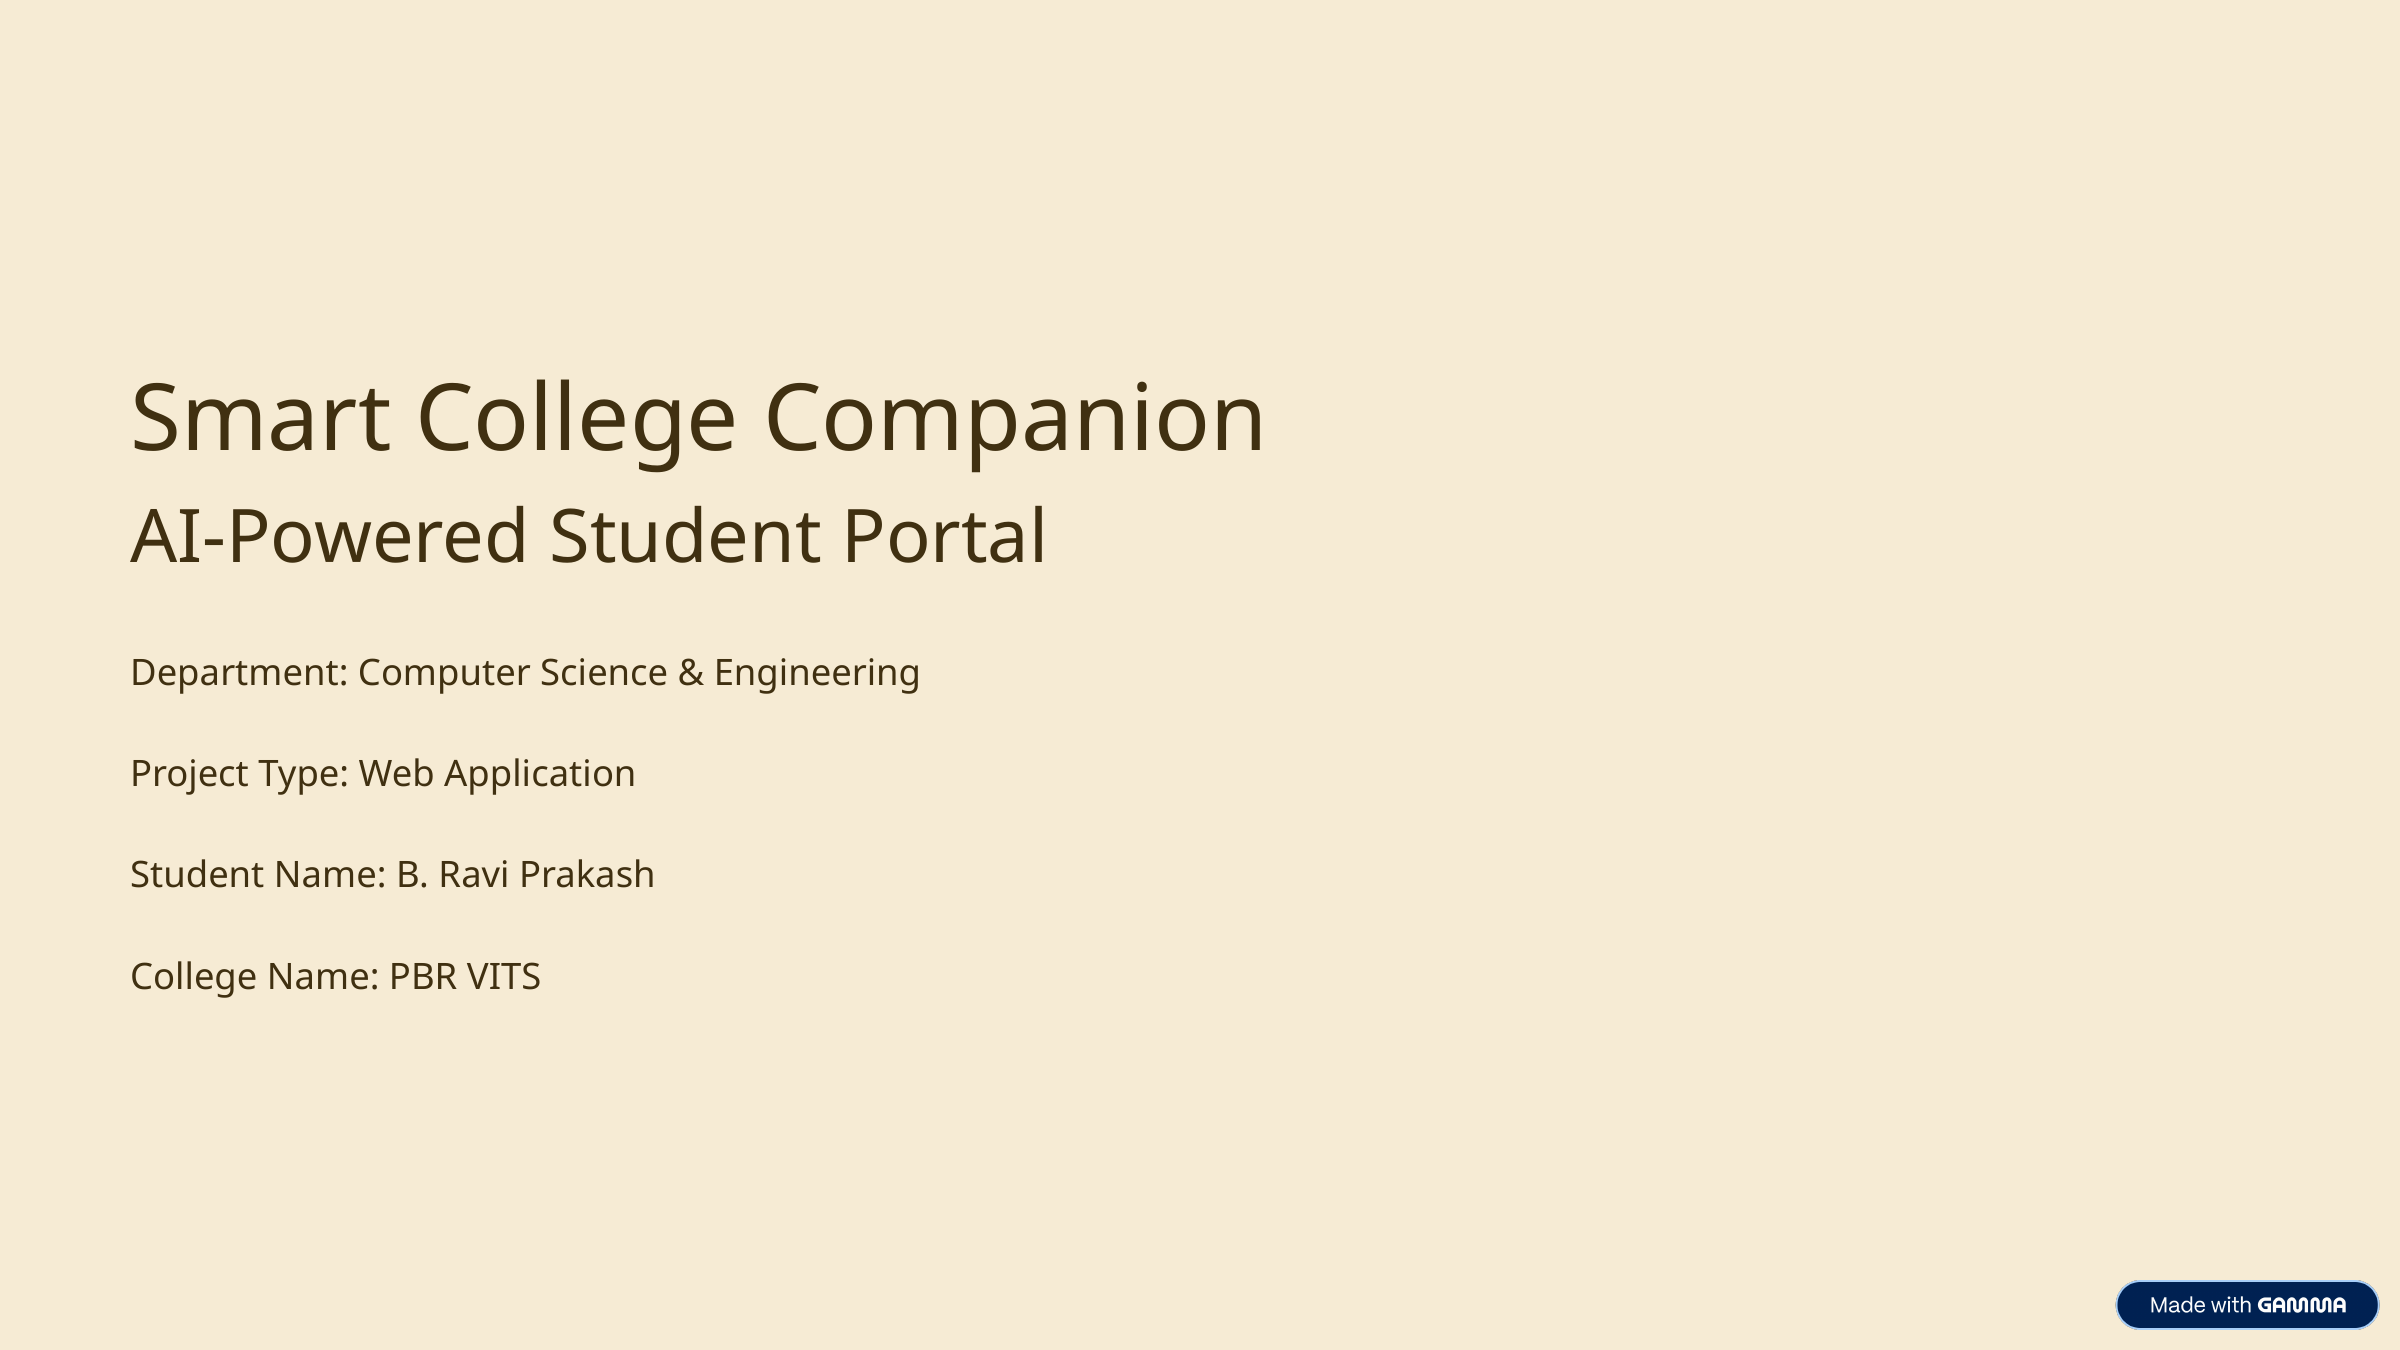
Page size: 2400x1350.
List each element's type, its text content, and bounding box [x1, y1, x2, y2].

text_box Student Name: B. Ravi Prakash [130, 835, 2270, 896]
text_box Smart College Companion [130, 353, 1286, 470]
text_box Project Type: Web Application [130, 734, 2270, 794]
text_box Department: Computer Science & Engineering [130, 633, 2270, 693]
text_box College Name: PBR VITS [130, 937, 2270, 997]
text_box AI-Powered Student Portal [130, 484, 1068, 578]
picture [2106, 1271, 2389, 1339]
